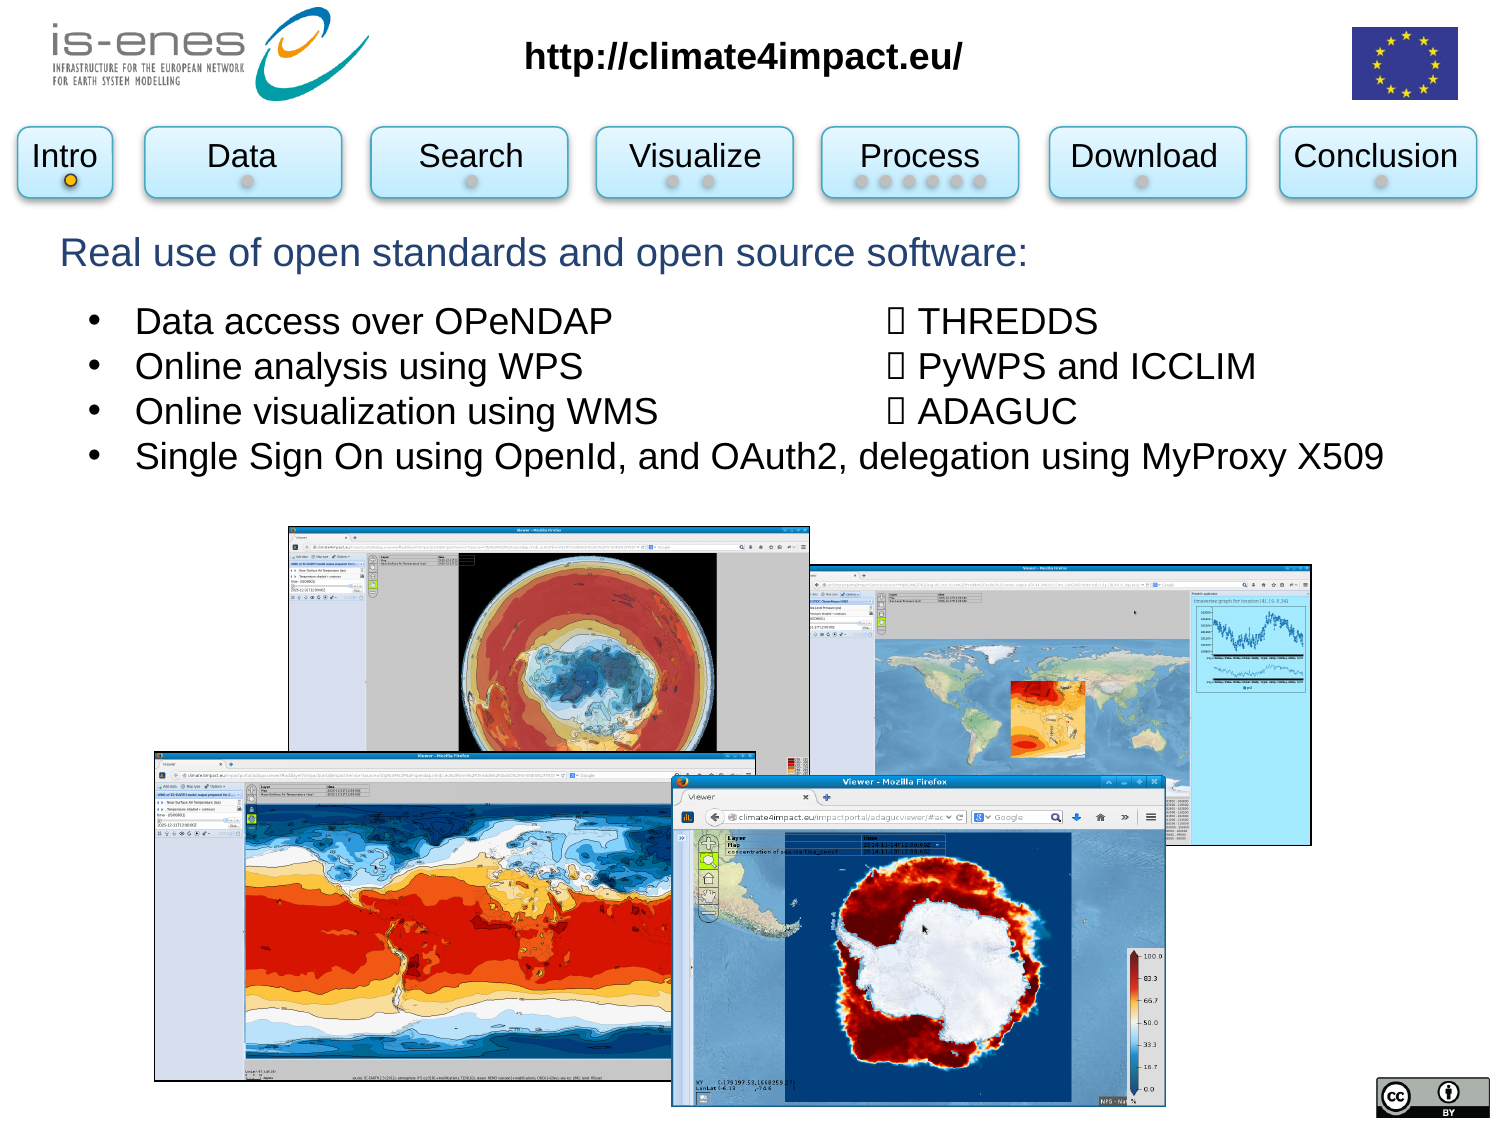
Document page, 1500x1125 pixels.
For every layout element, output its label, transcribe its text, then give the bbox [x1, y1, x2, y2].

picture [154, 529, 1311, 1107]
picture [1376, 1077, 1490, 1118]
picture [783, 526, 807, 531]
title Real use of open standards and open source software: [44, 204, 1275, 297]
text_box [64, 173, 78, 187]
picture [1286, 565, 1311, 569]
picture [53, 7, 369, 101]
text_box Data access over OPeNDAP  THREDDS Online analysis using WPS  PyWPS and ICCLIM Online visualization using WMS  ADAGUC Single Sign On using OpenId, and OAuth2, delegation using MyProxy X509 [0, 289, 1500, 530]
picture [1352, 27, 1458, 100]
